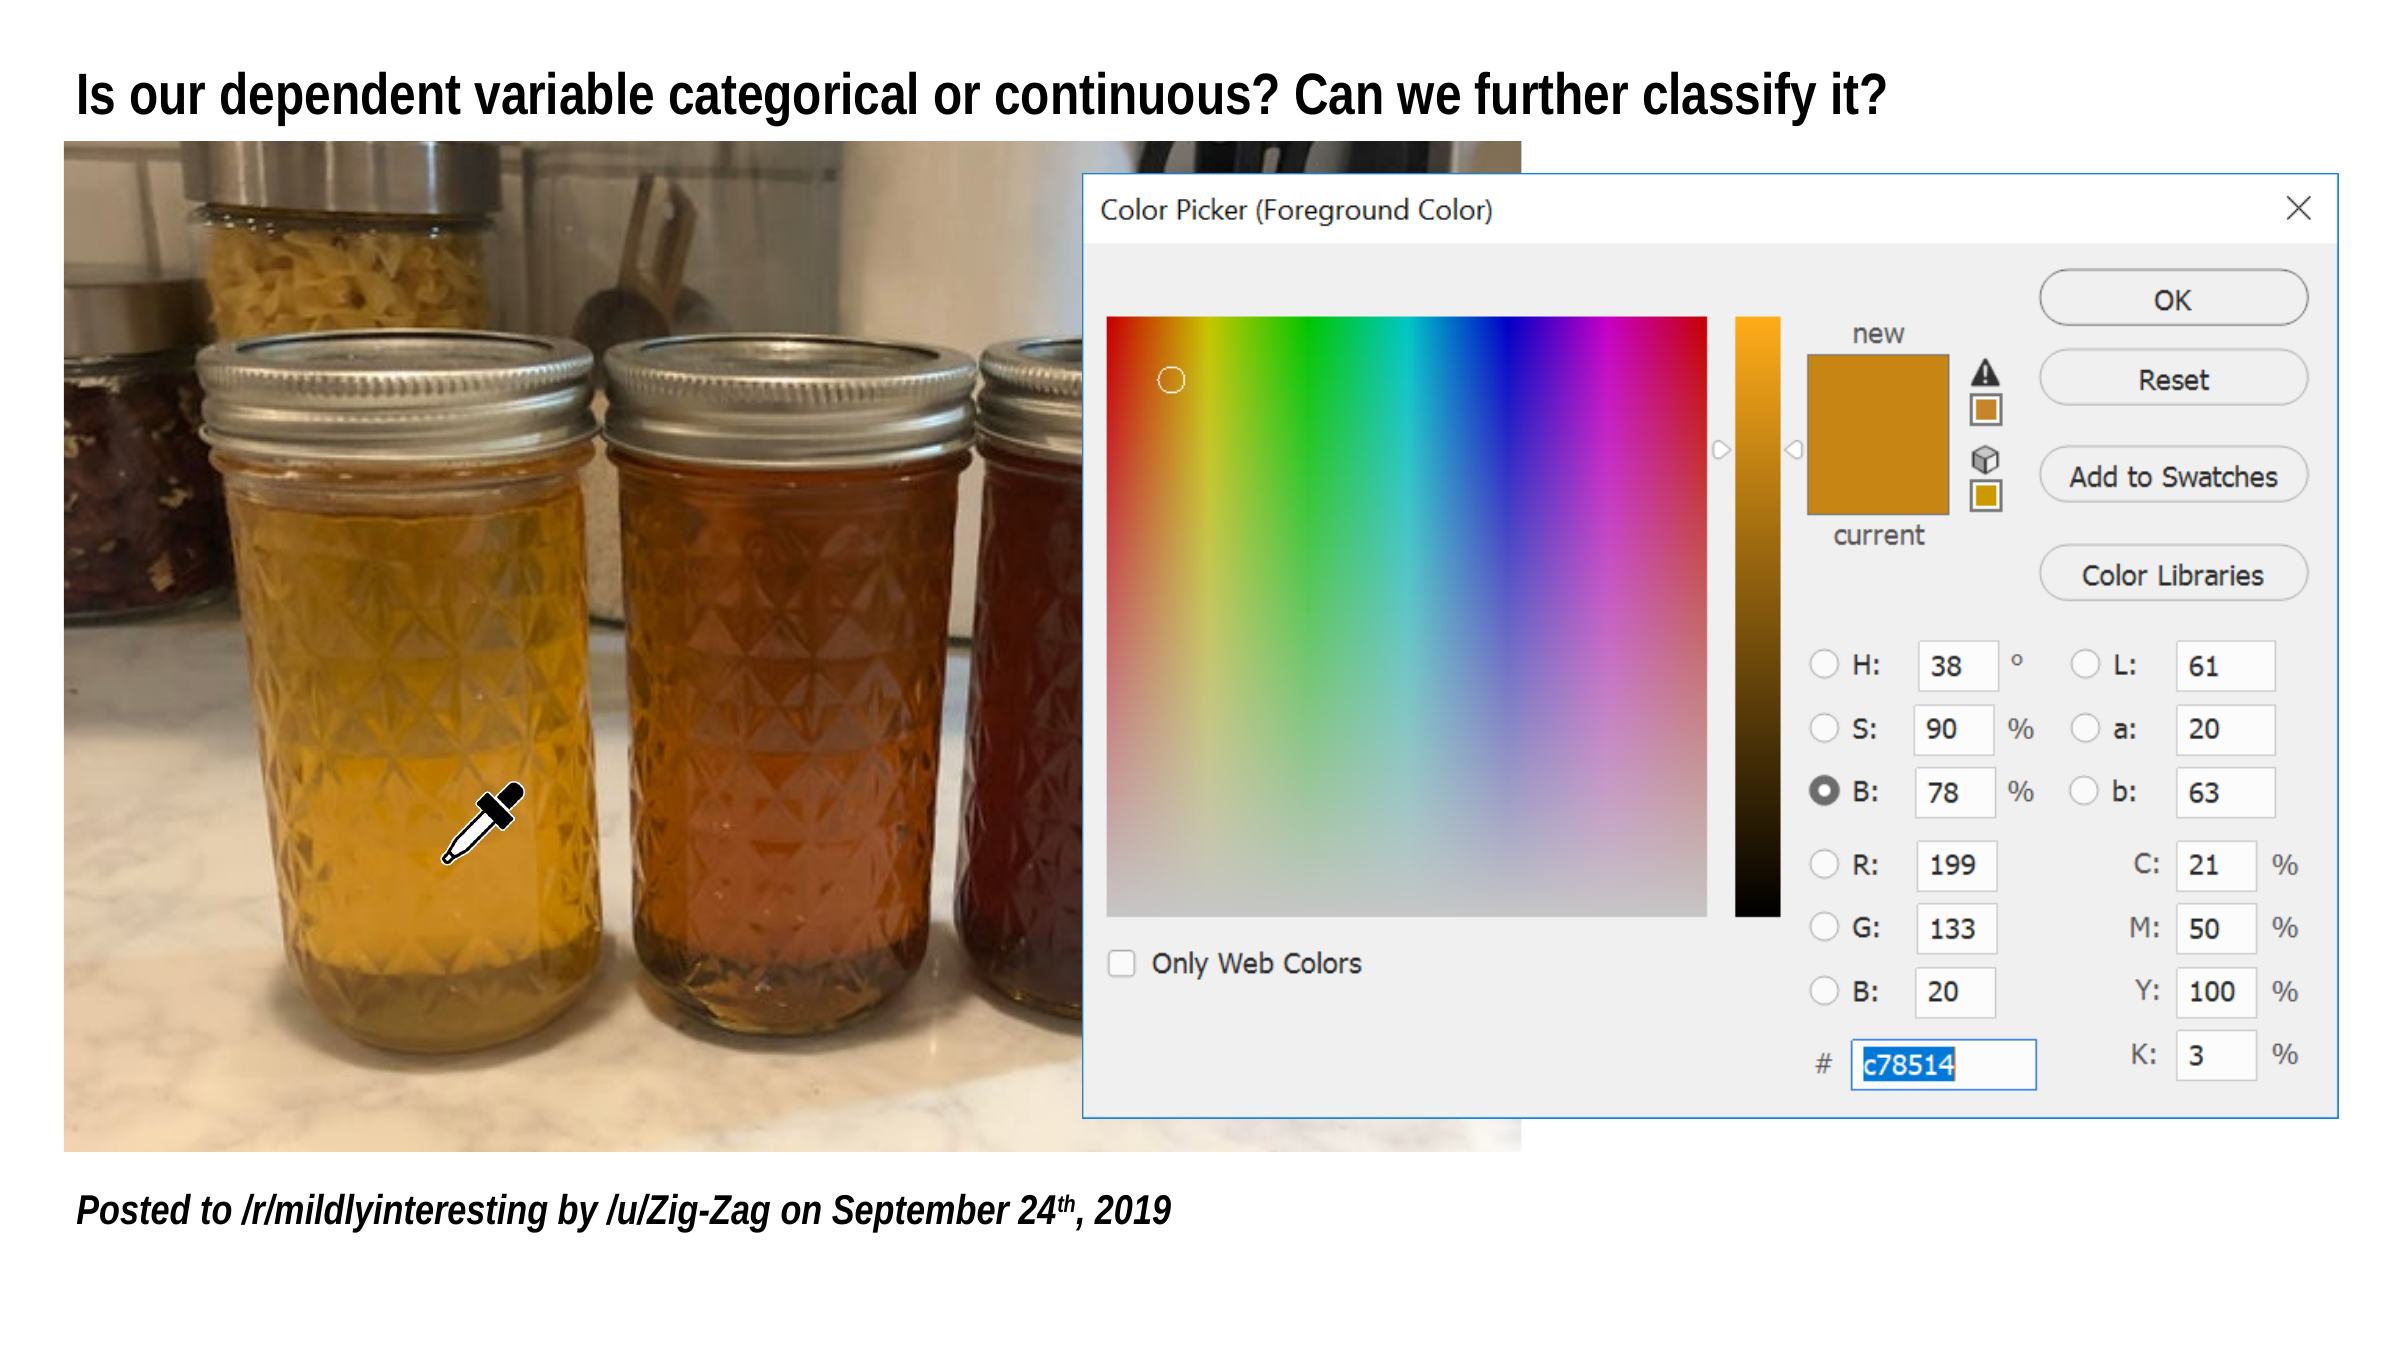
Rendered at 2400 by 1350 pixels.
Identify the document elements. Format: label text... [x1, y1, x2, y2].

text_box Is our dependent variable categorical or continuous? Can we further classify it? [61, 48, 2089, 134]
picture [63, 141, 2339, 1152]
text_box Posted to /r/mildlyinteresting by /u/Zig-Zag on September 24th, 2019 [61, 1175, 1520, 1241]
